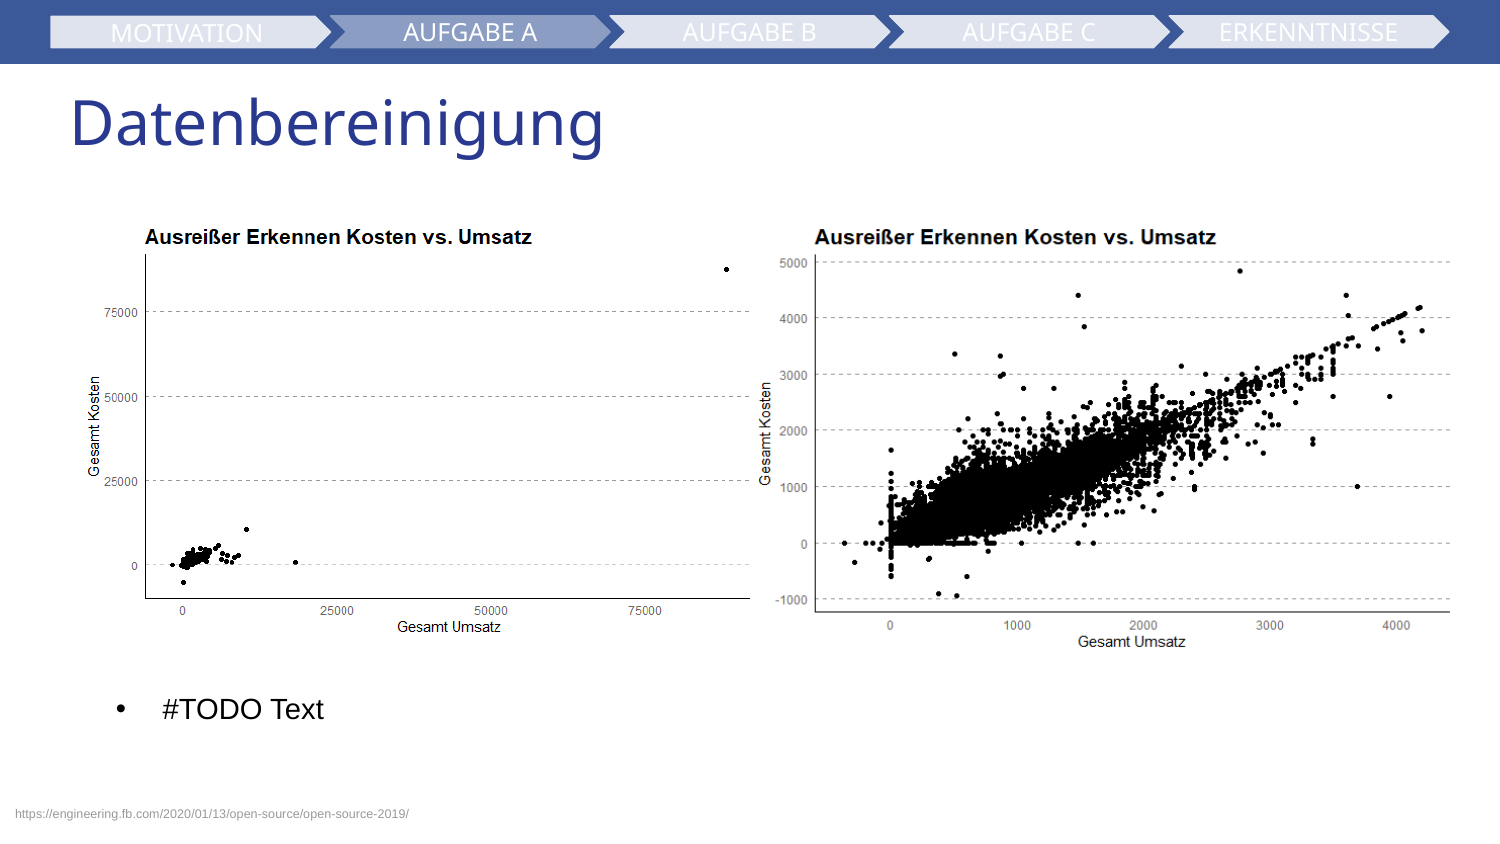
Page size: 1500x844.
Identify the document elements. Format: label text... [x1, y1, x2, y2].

text_box [0, 0, 1500, 64]
text_box #TODO Text [101, 683, 623, 733]
text_box AUFGABE C [889, 15, 1170, 48]
text_box AUFGABE B [610, 15, 890, 48]
title Datenbereinigung [54, 68, 1446, 168]
text_box MOTIVATION [51, 16, 331, 48]
text_box https://engineering.fb.com/2020/01/13/open-source/open-source-2019/ [0, 798, 679, 829]
picture [79, 220, 1458, 658]
text_box AUFGABE A [330, 15, 611, 48]
text_box ERKENNTNISSE [1169, 15, 1449, 48]
